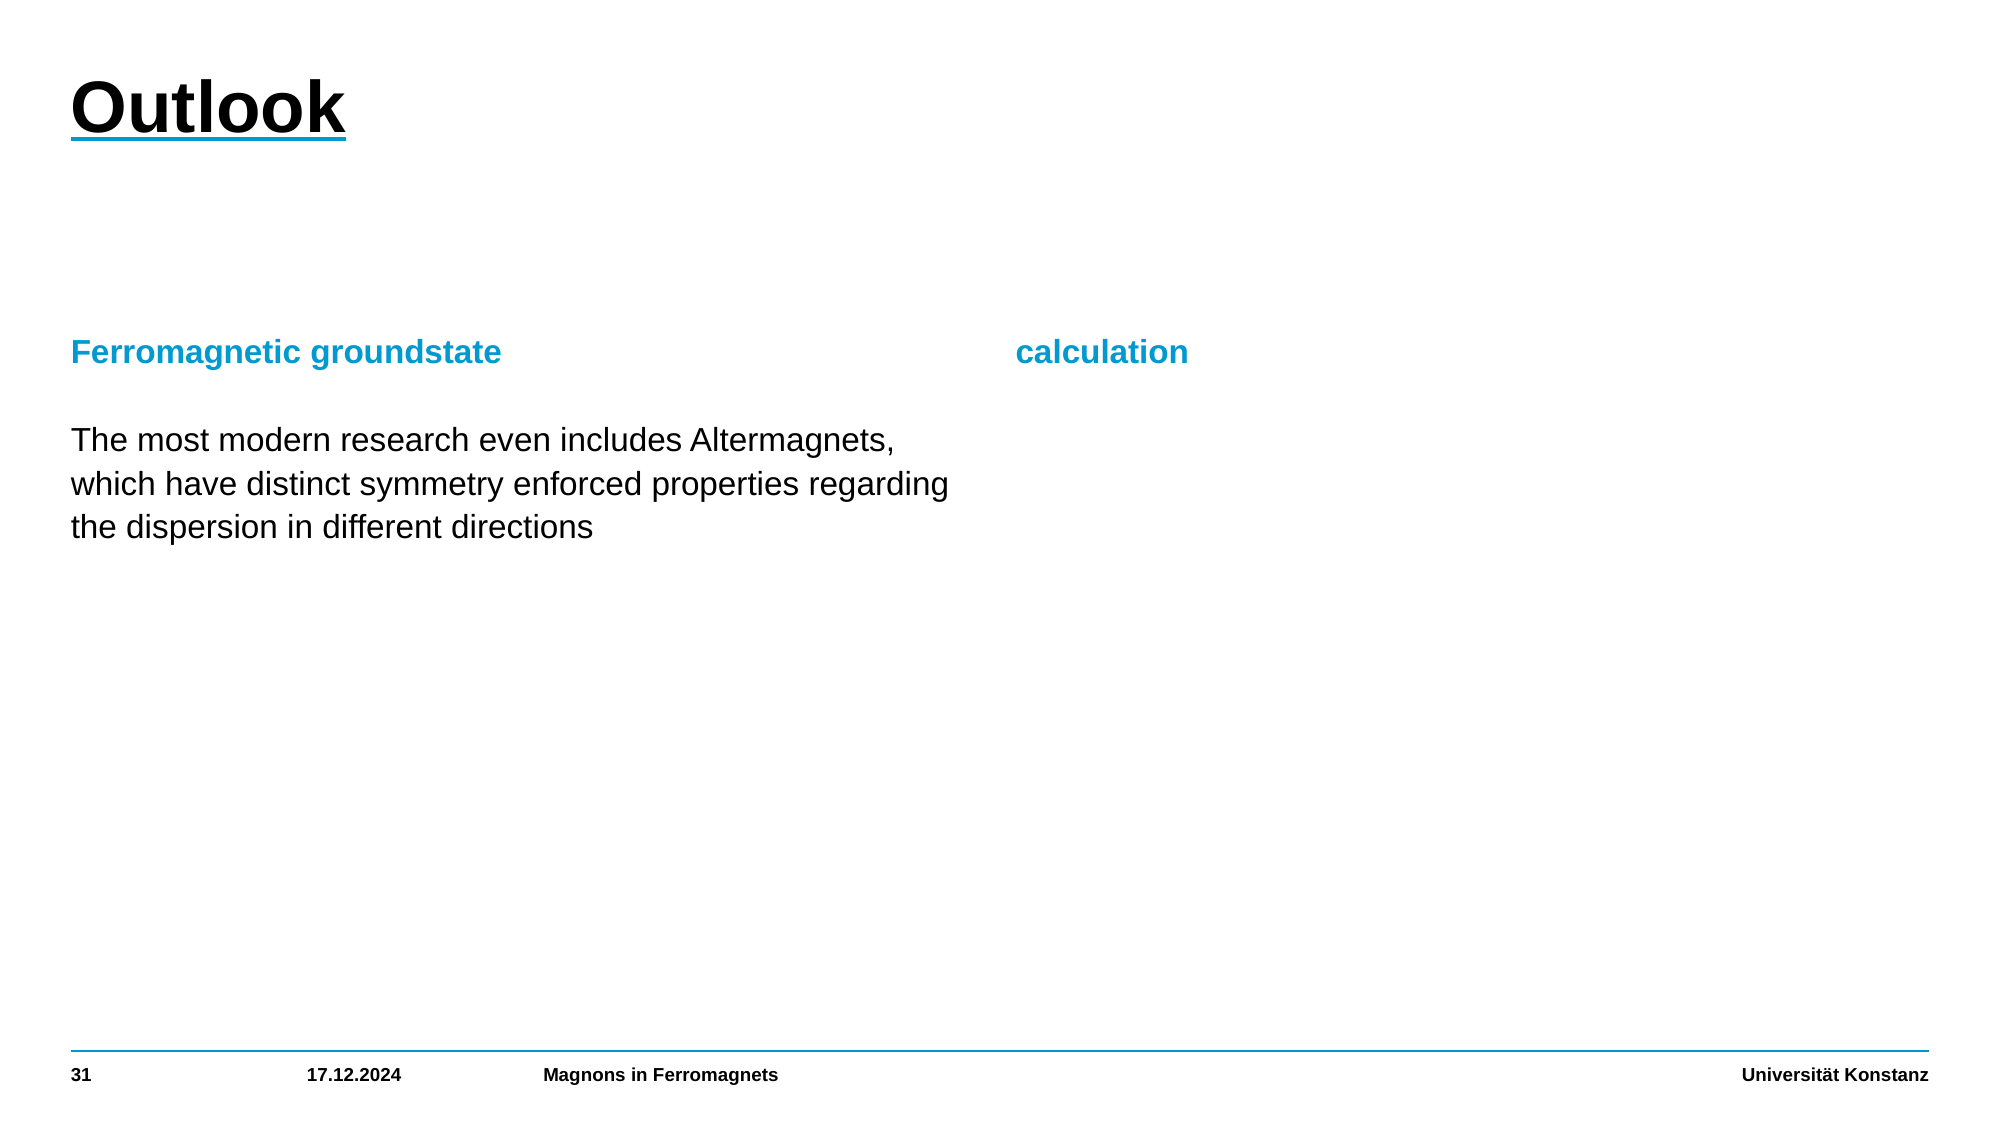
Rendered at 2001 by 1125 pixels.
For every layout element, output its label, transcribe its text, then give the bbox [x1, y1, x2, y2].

list Ferromagnetic groundstate The most modern research even includes Altermagnets, which have distinct symmetry enforced properties regarding the dispersion in different directions [70, 326, 985, 1000]
title Outlook [70, 66, 1457, 268]
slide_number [306, 1058, 512, 1094]
slide_number 31 [70, 1058, 276, 1094]
footer Magnons in Ferromagnets [543, 1058, 1489, 1094]
list calculation [1015, 326, 1930, 1000]
